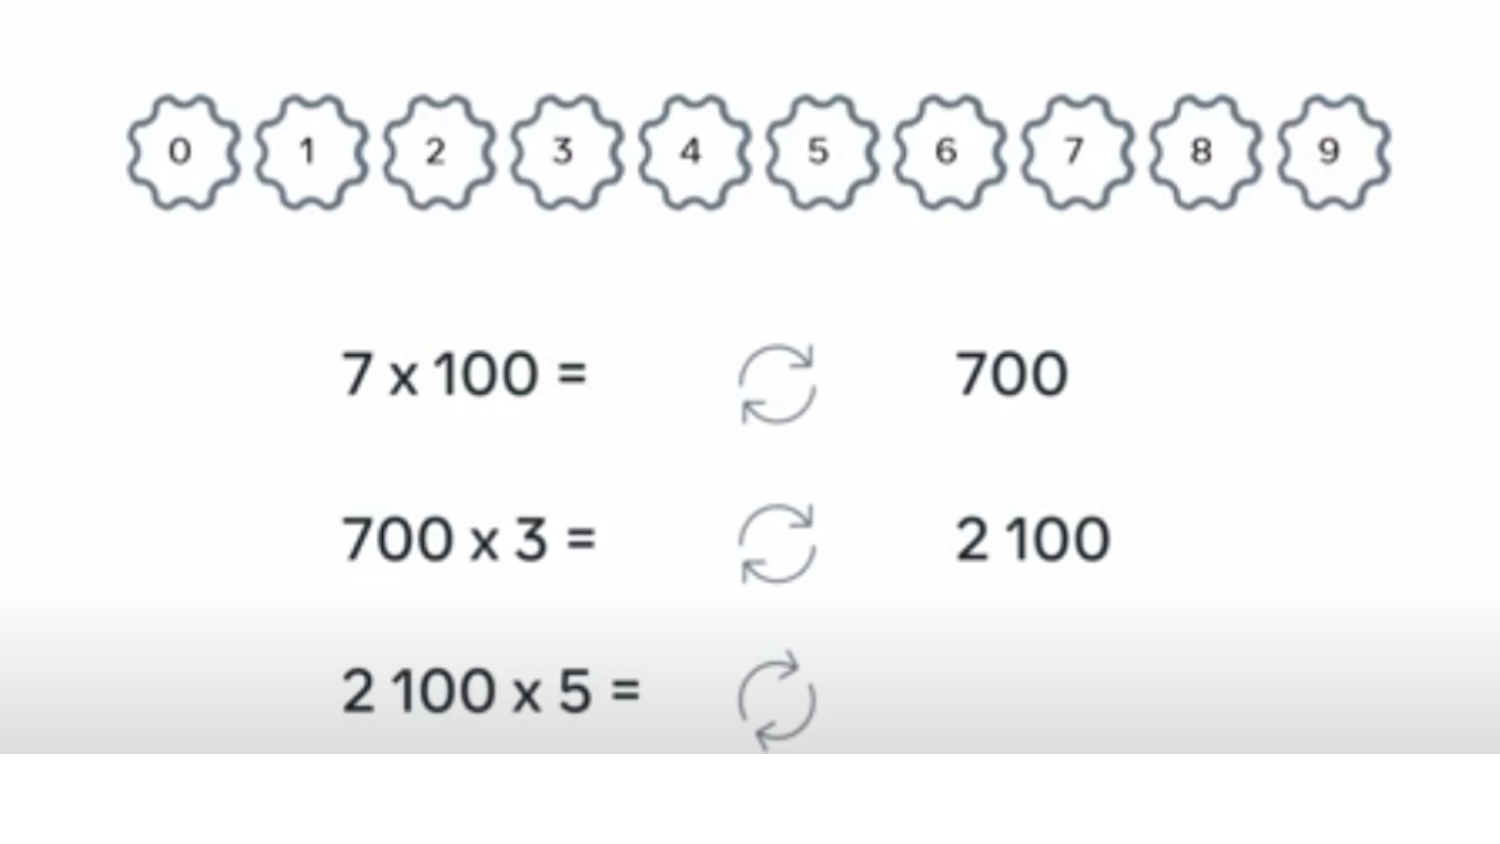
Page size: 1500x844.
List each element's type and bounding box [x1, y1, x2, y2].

picture [0, 0, 1500, 755]
